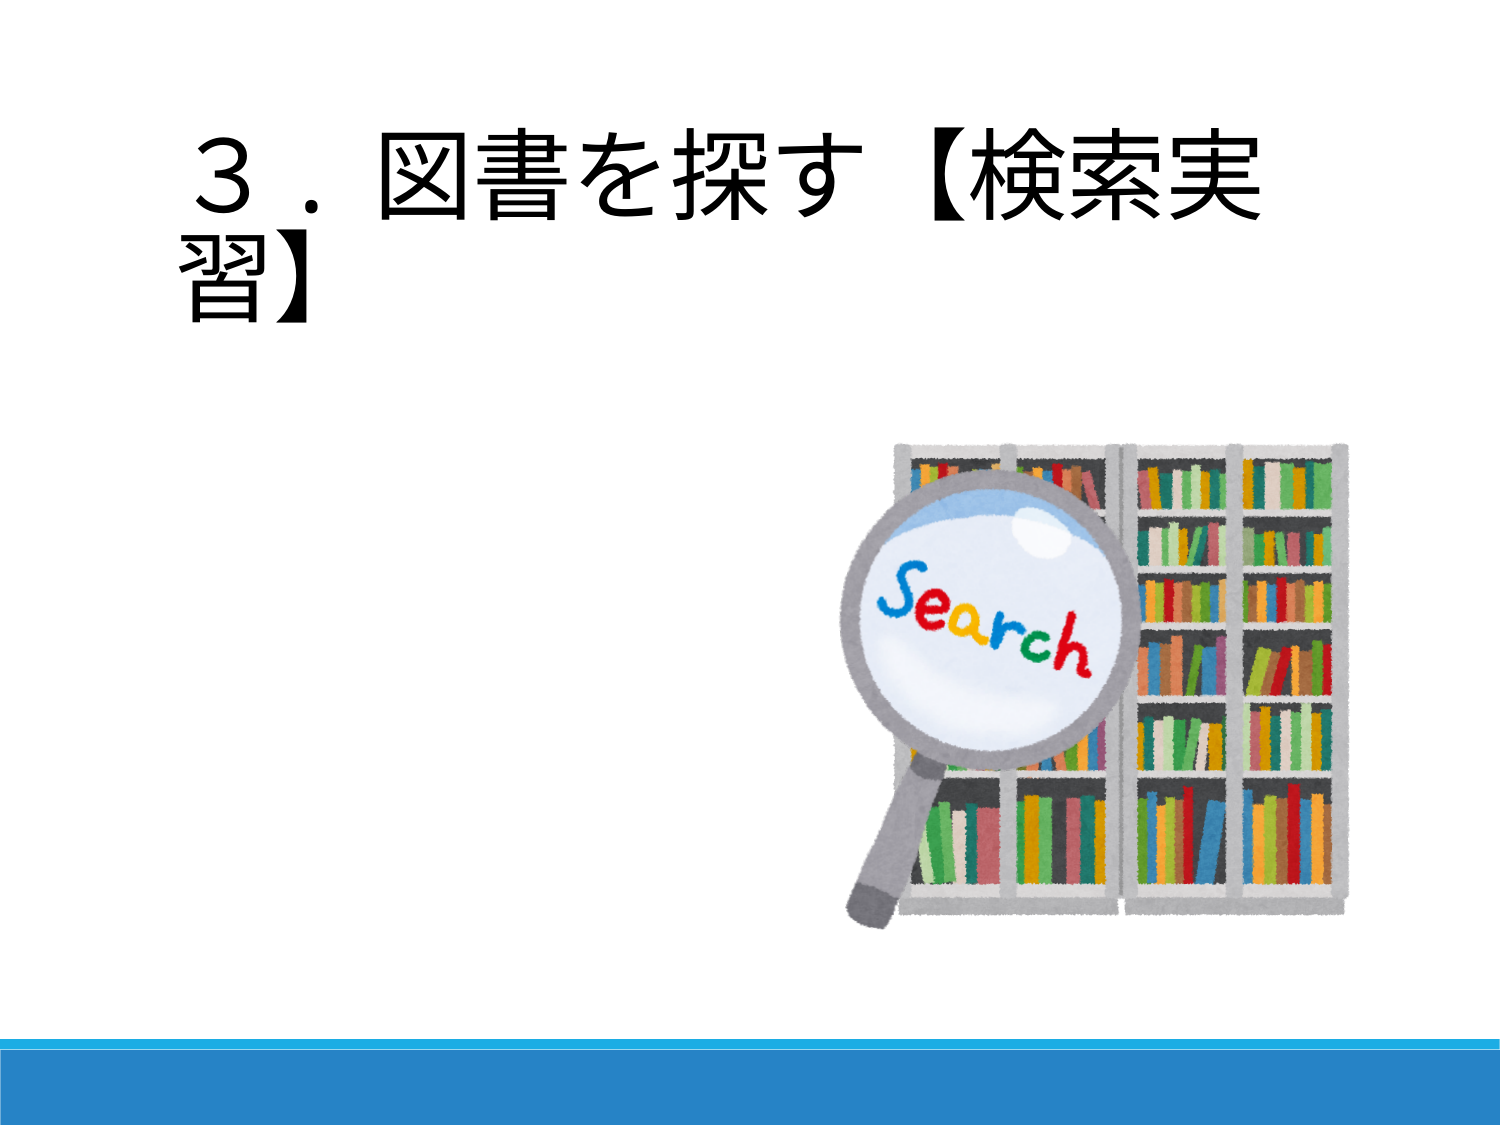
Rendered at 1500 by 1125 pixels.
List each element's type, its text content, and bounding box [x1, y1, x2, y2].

picture [761, 420, 1384, 937]
text_box ３. 図書を探す【検索実習】 [159, 224, 1282, 343]
